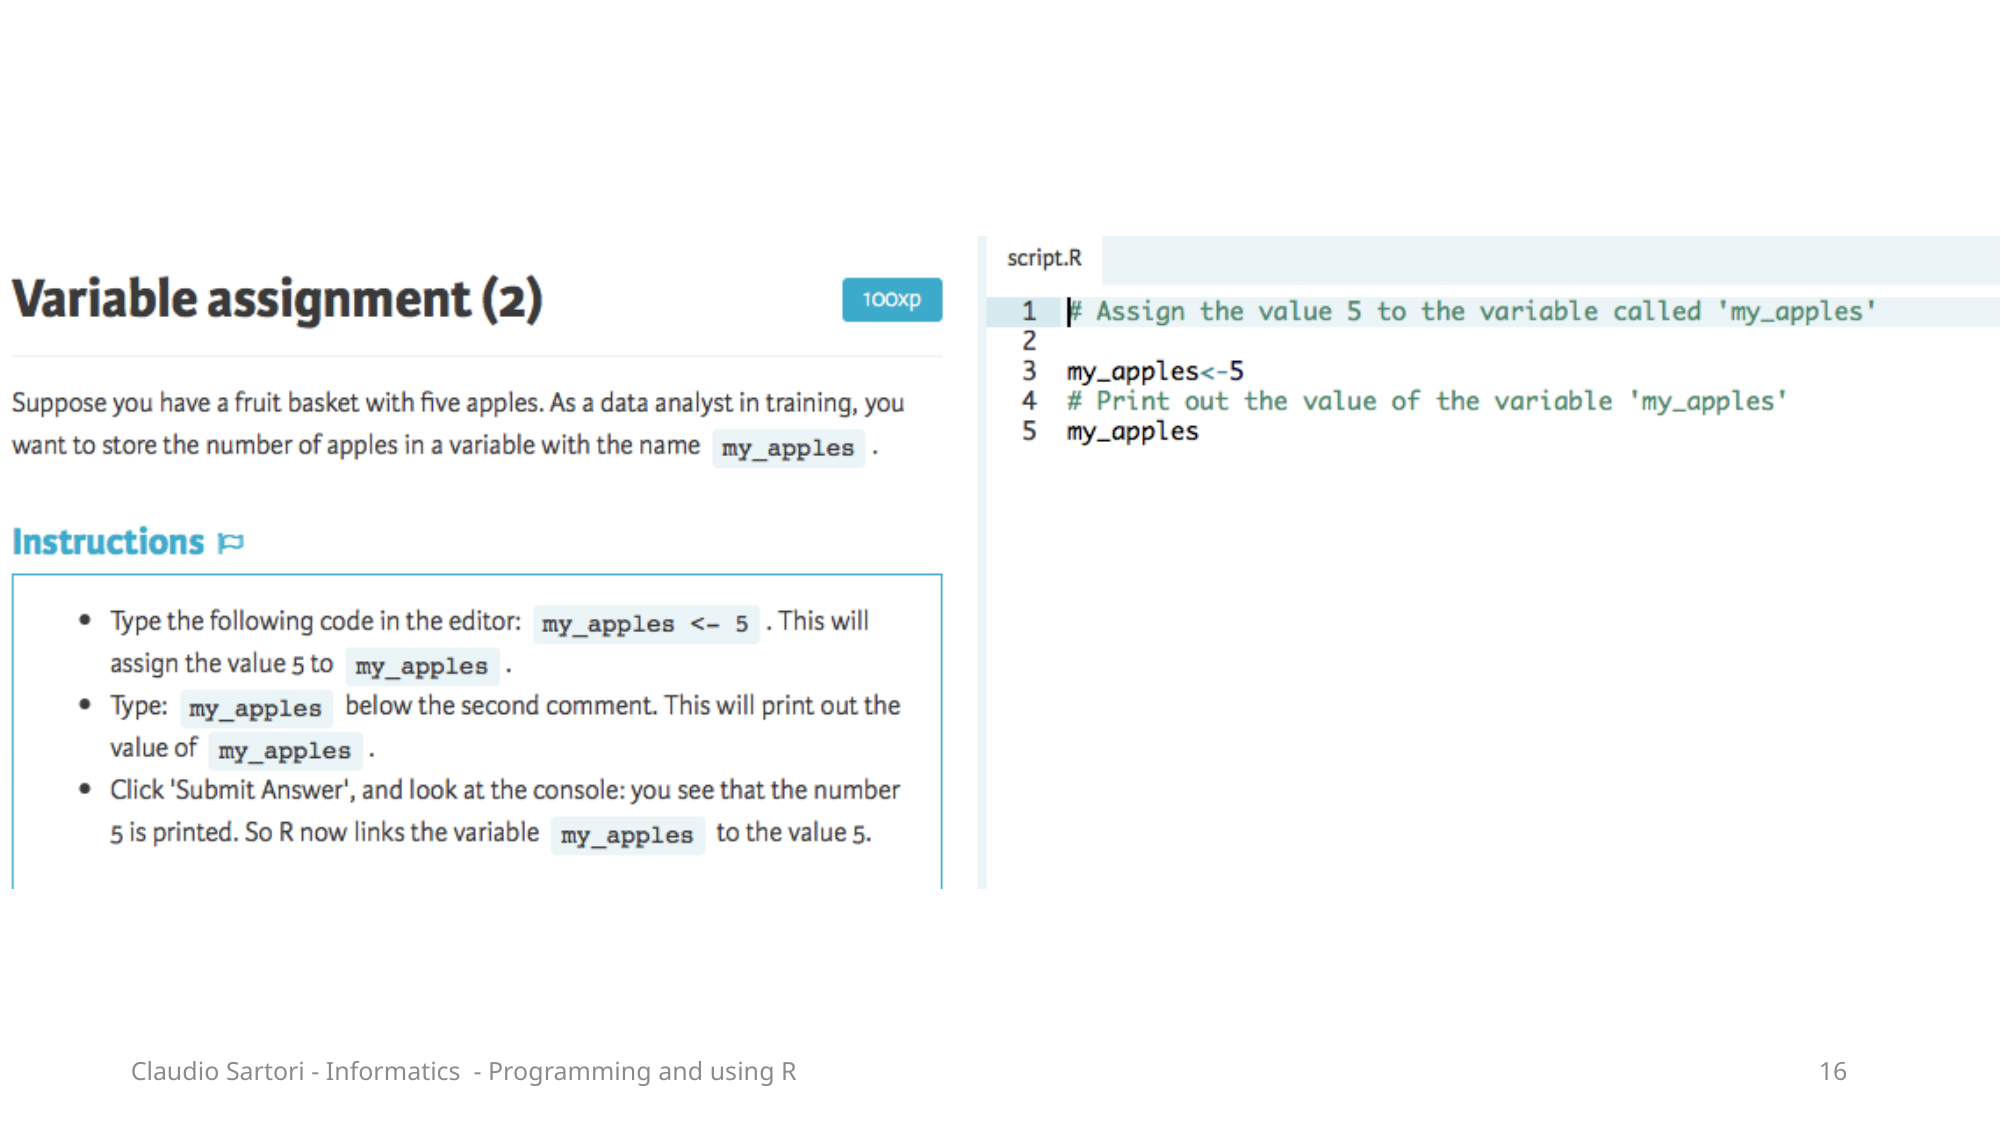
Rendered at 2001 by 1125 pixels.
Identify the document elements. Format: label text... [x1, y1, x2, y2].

footer Claudio Sartori - Informatics - Programming and using R [115, 1042, 1338, 1103]
picture [0, 236, 2000, 889]
slide_number 16 [1412, 1042, 1863, 1103]
